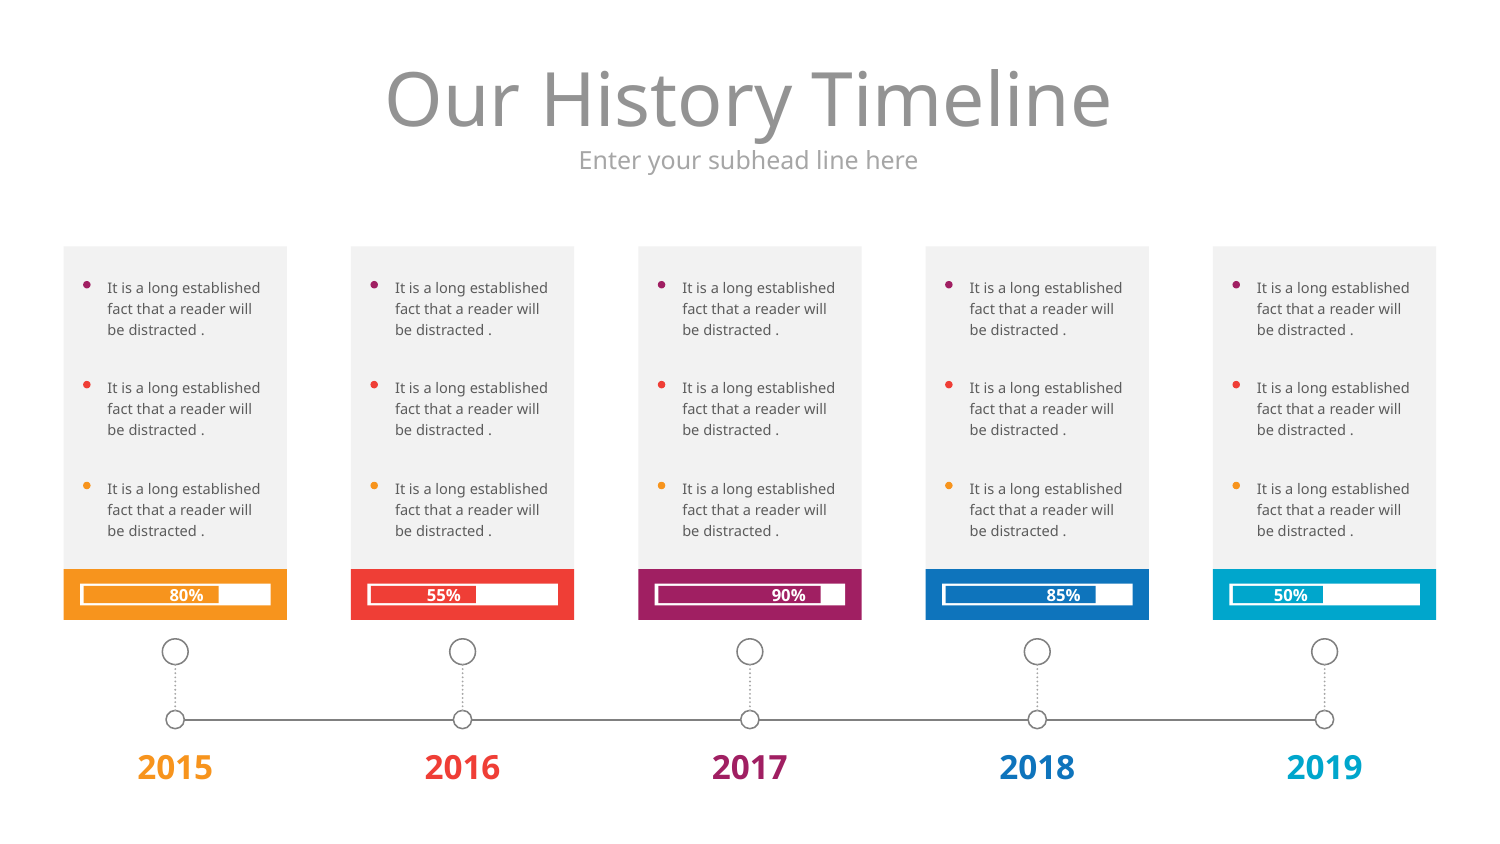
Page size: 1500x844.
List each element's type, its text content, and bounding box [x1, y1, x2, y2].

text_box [79, 583, 271, 606]
text_box It is a long established fact that a reader will be distracted . [969, 476, 1130, 540]
text_box [1212, 569, 1437, 620]
text_box [1315, 711, 1334, 729]
text_box It is a long established fact that a reader will be distracted . [394, 375, 555, 439]
text_box [737, 638, 763, 665]
text_box It is a long established fact that a reader will be distracted . [1256, 375, 1417, 439]
text_box It is a long established fact that a reader will be distracted . [394, 275, 555, 339]
text_box [162, 638, 189, 665]
text_box [1212, 246, 1437, 569]
text_box 2015 [105, 737, 245, 786]
list Enter your subhead line here [62, 144, 1436, 174]
text_box It is a long established fact that a reader will be distracted . [969, 275, 1130, 339]
text_box [370, 481, 378, 490]
text_box It is a long established fact that a reader will be distracted . [107, 375, 268, 439]
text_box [367, 583, 559, 606]
text_box It is a long established fact that a reader will be distracted . [1256, 476, 1417, 540]
text_box It is a long established fact that a reader will be distracted . [107, 476, 268, 540]
text_box [166, 711, 185, 729]
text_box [654, 583, 846, 606]
text_box [370, 280, 378, 289]
text_box It is a long established fact that a reader will be distracted . [394, 476, 555, 540]
text_box It is a long established fact that a reader will be distracted . [107, 275, 268, 339]
text_box It is a long established fact that a reader will be distracted . [682, 375, 843, 439]
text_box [1229, 583, 1421, 606]
text_box [657, 481, 666, 490]
text_box [925, 246, 1149, 569]
text_box 2017 [680, 738, 820, 786]
text_box It is a long established fact that a reader will be distracted . [969, 375, 1130, 439]
text_box 2016 [392, 738, 533, 786]
text_box [350, 246, 575, 569]
text_box [1232, 380, 1240, 389]
text_box 2019 [1254, 738, 1395, 786]
text_box It is a long established fact that a reader will be distracted . [1256, 275, 1417, 339]
text_box 2018 [967, 738, 1107, 786]
title Our History Timeline [62, 55, 1436, 138]
text_box [945, 380, 953, 389]
text_box [83, 481, 91, 490]
text_box [63, 246, 287, 569]
text_box It is a long established fact that a reader will be distracted . [682, 476, 843, 540]
text_box [945, 280, 953, 289]
text_box [83, 280, 91, 289]
text_box [657, 380, 666, 389]
text_box [453, 711, 472, 718]
text_box [83, 380, 91, 389]
text_box [350, 569, 575, 620]
text_box [1232, 280, 1240, 289]
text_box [941, 583, 1133, 606]
text_box [638, 569, 862, 620]
text_box [1024, 638, 1051, 665]
text_box [1232, 481, 1240, 490]
text_box [741, 711, 759, 718]
text_box [945, 481, 953, 490]
text_box [1028, 711, 1046, 718]
text_box [449, 638, 476, 665]
text_box [657, 280, 666, 289]
text_box [638, 246, 862, 569]
text_box It is a long established fact that a reader will be distracted . [682, 275, 843, 339]
text_box [1311, 638, 1338, 665]
text_box [370, 380, 378, 389]
text_box [925, 569, 1149, 620]
text_box [63, 569, 287, 620]
